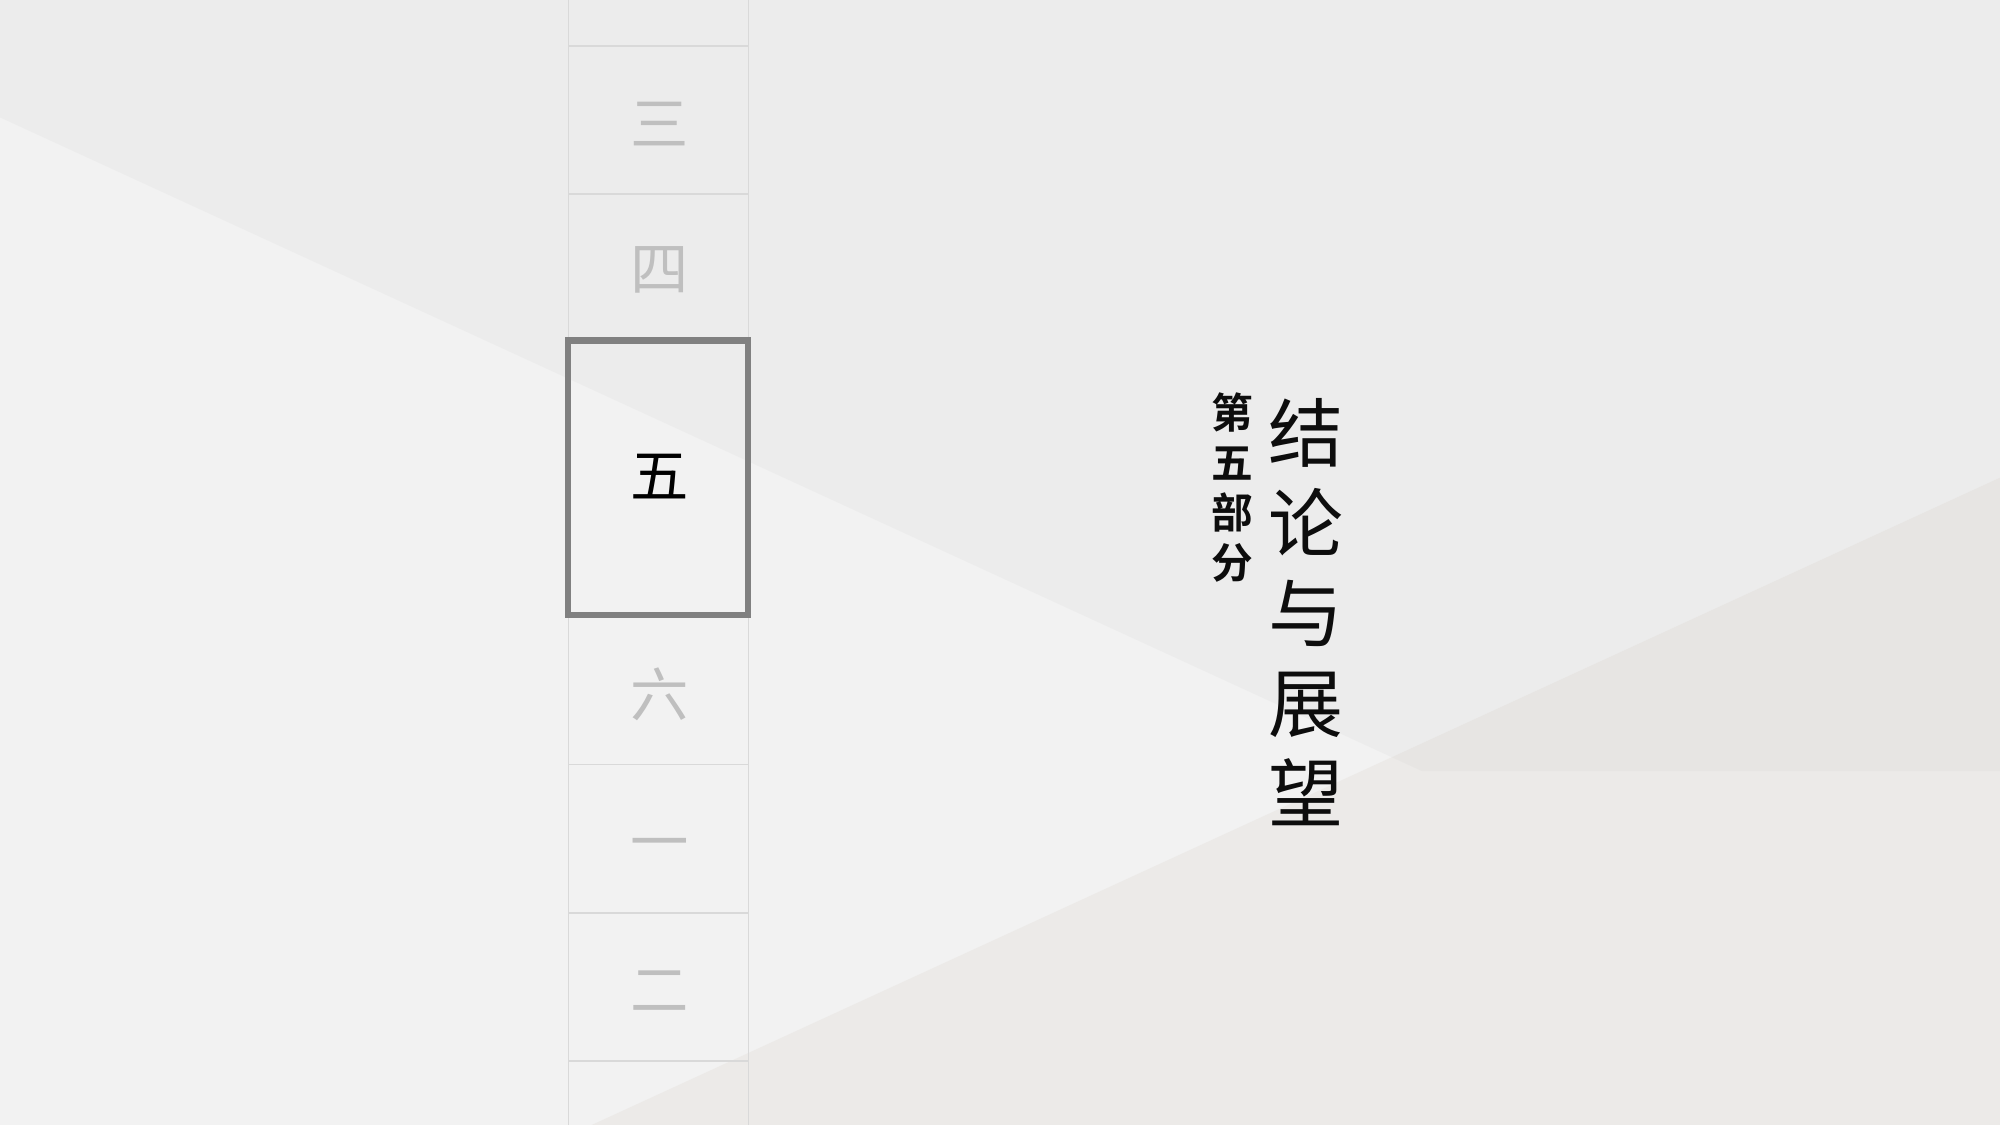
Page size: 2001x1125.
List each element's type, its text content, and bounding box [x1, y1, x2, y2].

text_box 五 [615, 431, 704, 517]
text_box 三 [615, 80, 704, 165]
text_box 一 [615, 797, 704, 883]
text_box 结论与展望 [1253, 379, 1385, 844]
text_box 六 [615, 650, 704, 736]
text_box 第五部分 [1197, 379, 1273, 594]
text_box 二 [615, 945, 704, 1031]
text_box 四 [615, 224, 704, 310]
